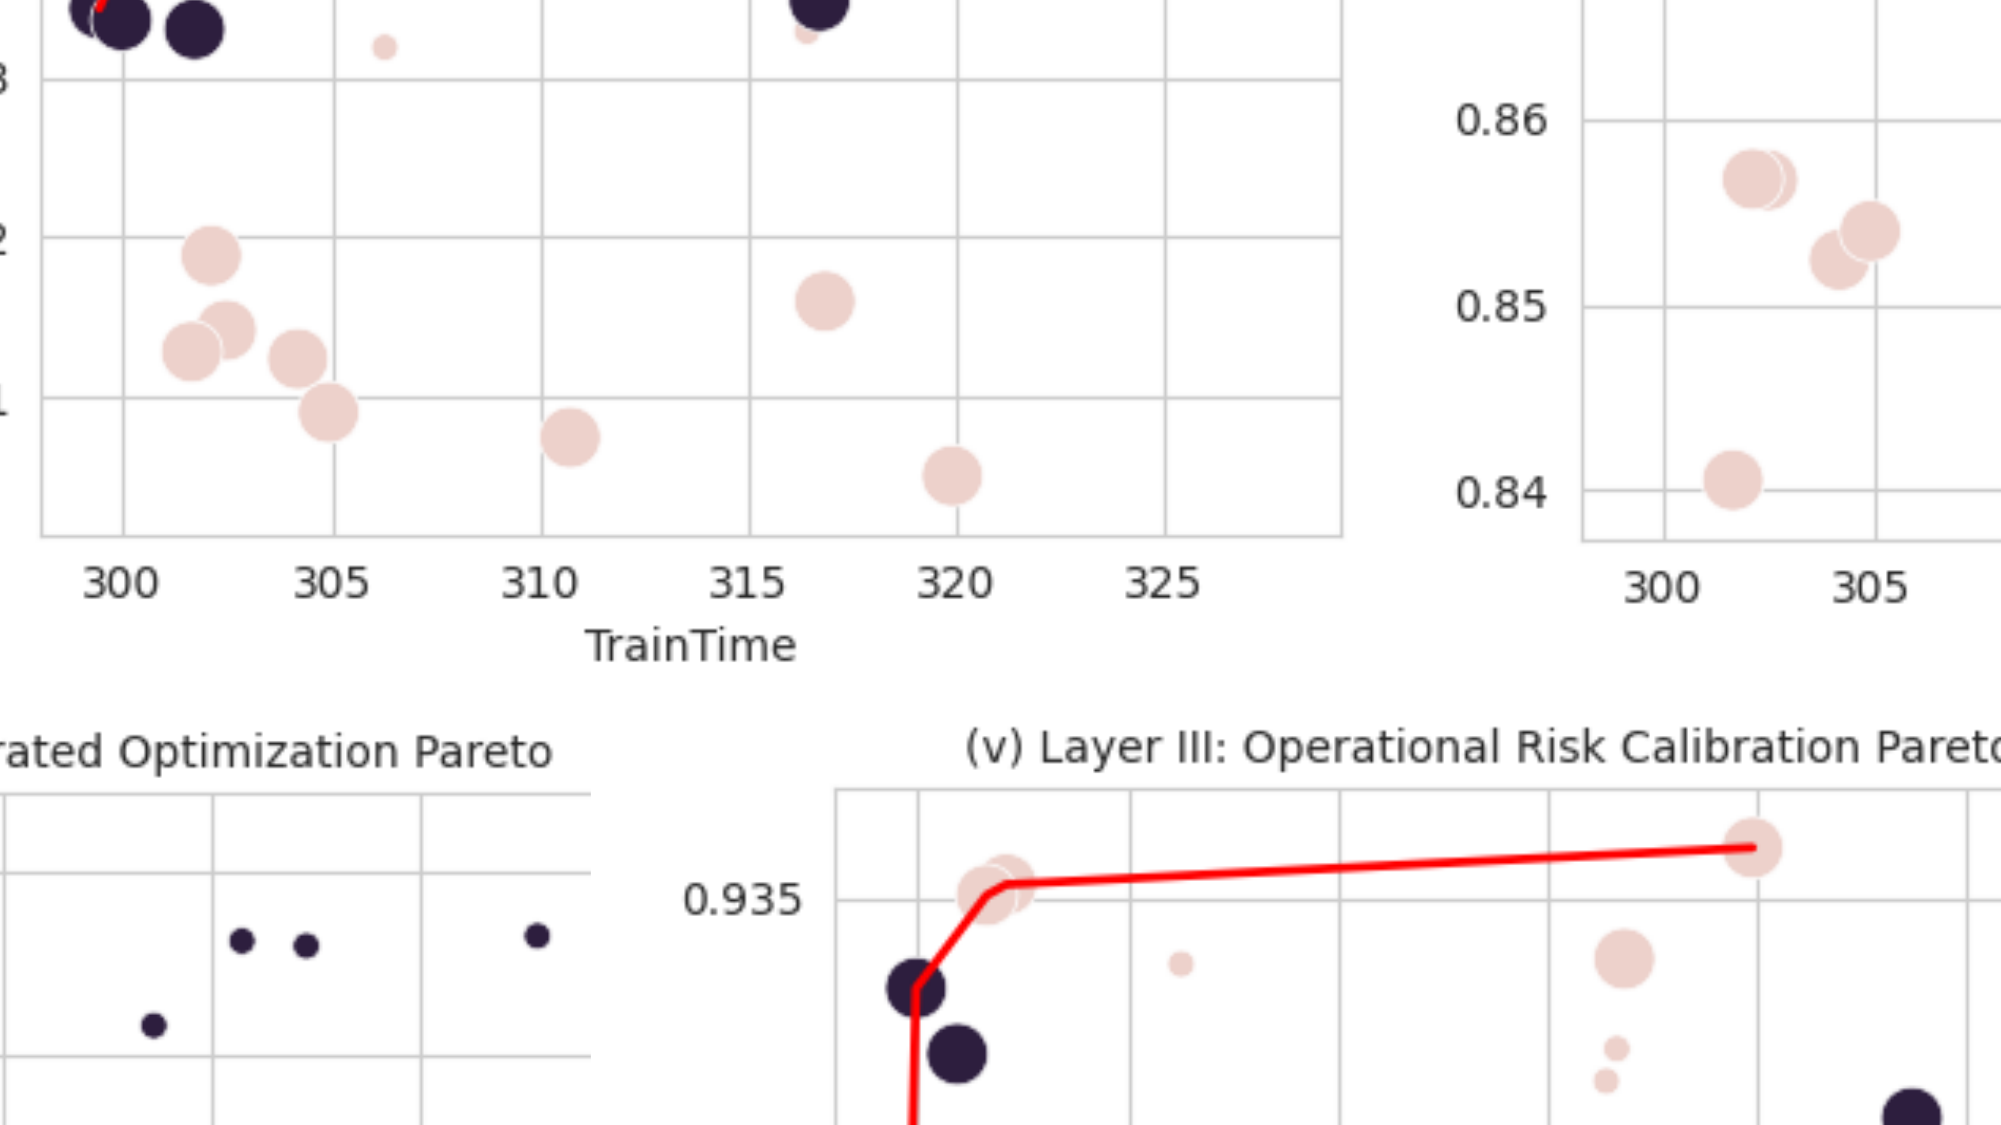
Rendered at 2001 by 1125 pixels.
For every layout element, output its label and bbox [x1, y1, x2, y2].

picture [0, 0, 2001, 1125]
list [0, 0, 1381, 702]
